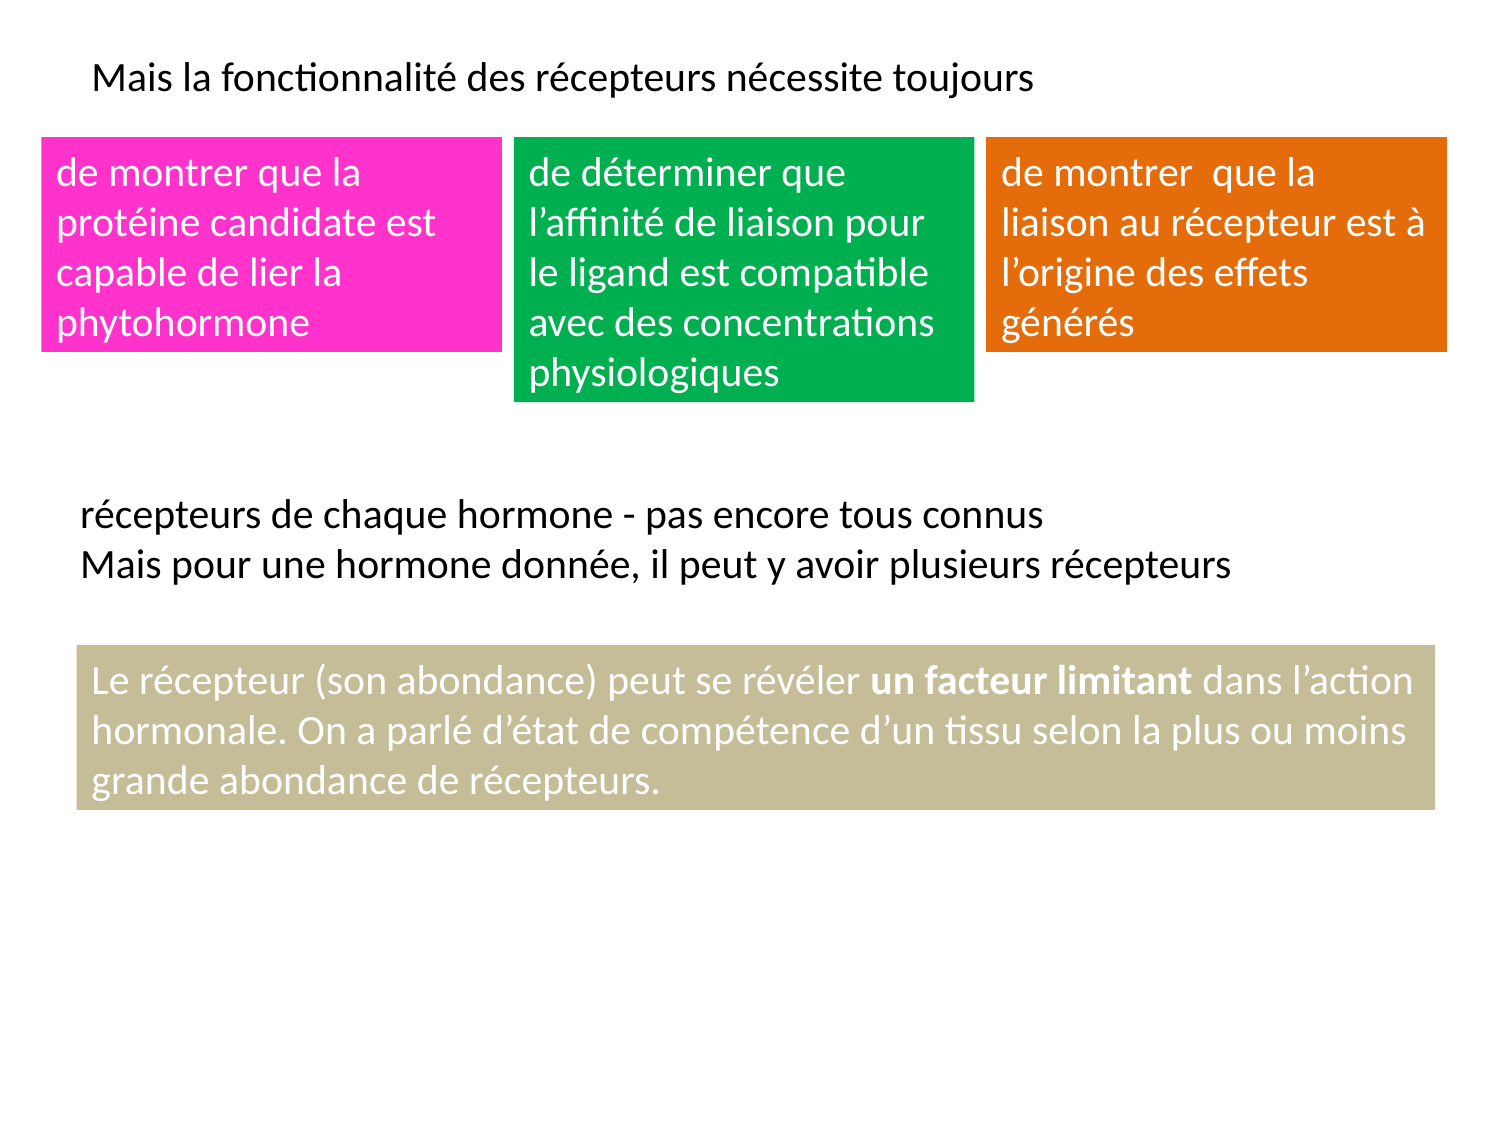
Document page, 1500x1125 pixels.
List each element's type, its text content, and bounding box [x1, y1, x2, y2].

text_box de montrer que la liaison au récepteur est à l’origine des effets générés [986, 137, 1447, 352]
text_box Le récepteur (son abondance) peut se révéler un facteur limitant dans l’action hormonale. On a parlé d’état de compétence d’un tissu selon la plus ou moins grande abondance de récepteurs. [76, 645, 1436, 810]
text_box de montrer que la protéine candidate est capable de lier la phytohormone [41, 137, 502, 352]
text_box de déterminer que l’affinité de liaison pour le ligand est compatible avec des concentrations physiologiques [513, 137, 975, 403]
text_box Mais la fonctionnalité des récepteurs nécessite toujours [76, 42, 1412, 108]
text_box récepteurs de chaque hormone - pas encore tous connus Mais pour une hormone donnée, il peut y avoir plusieurs récepteurs [65, 479, 1248, 595]
